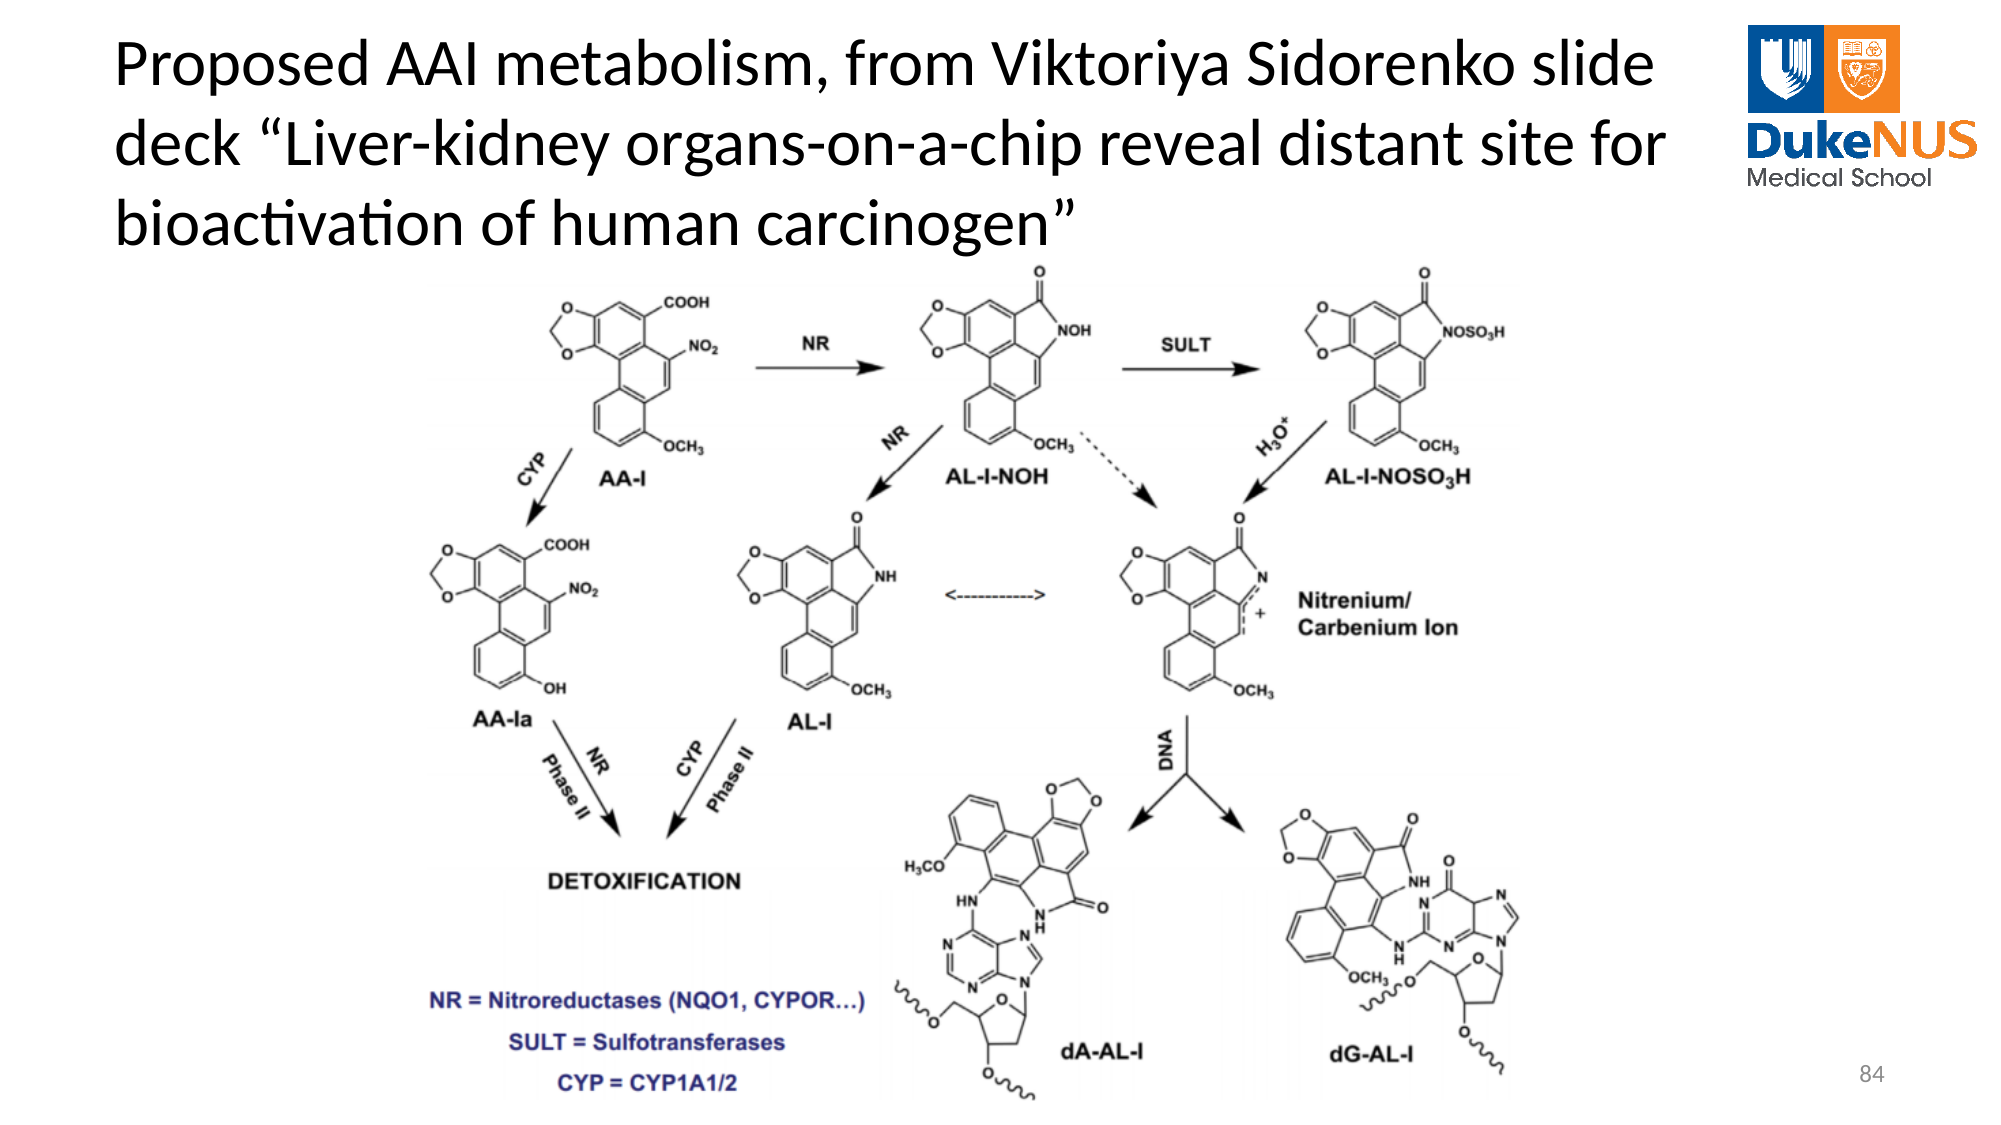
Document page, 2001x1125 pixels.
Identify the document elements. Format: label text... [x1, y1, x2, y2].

title Proposed AAI metabolism, from Viktoriya Sidorenko slide deck “Liver-kidney organs-on-a-chip reveal distant site for bioactivation of human carcinogen” [99, 45, 1700, 233]
slide_number 84 [1532, 1042, 1900, 1103]
picture [1737, 12, 1978, 189]
picture [424, 262, 1529, 1102]
